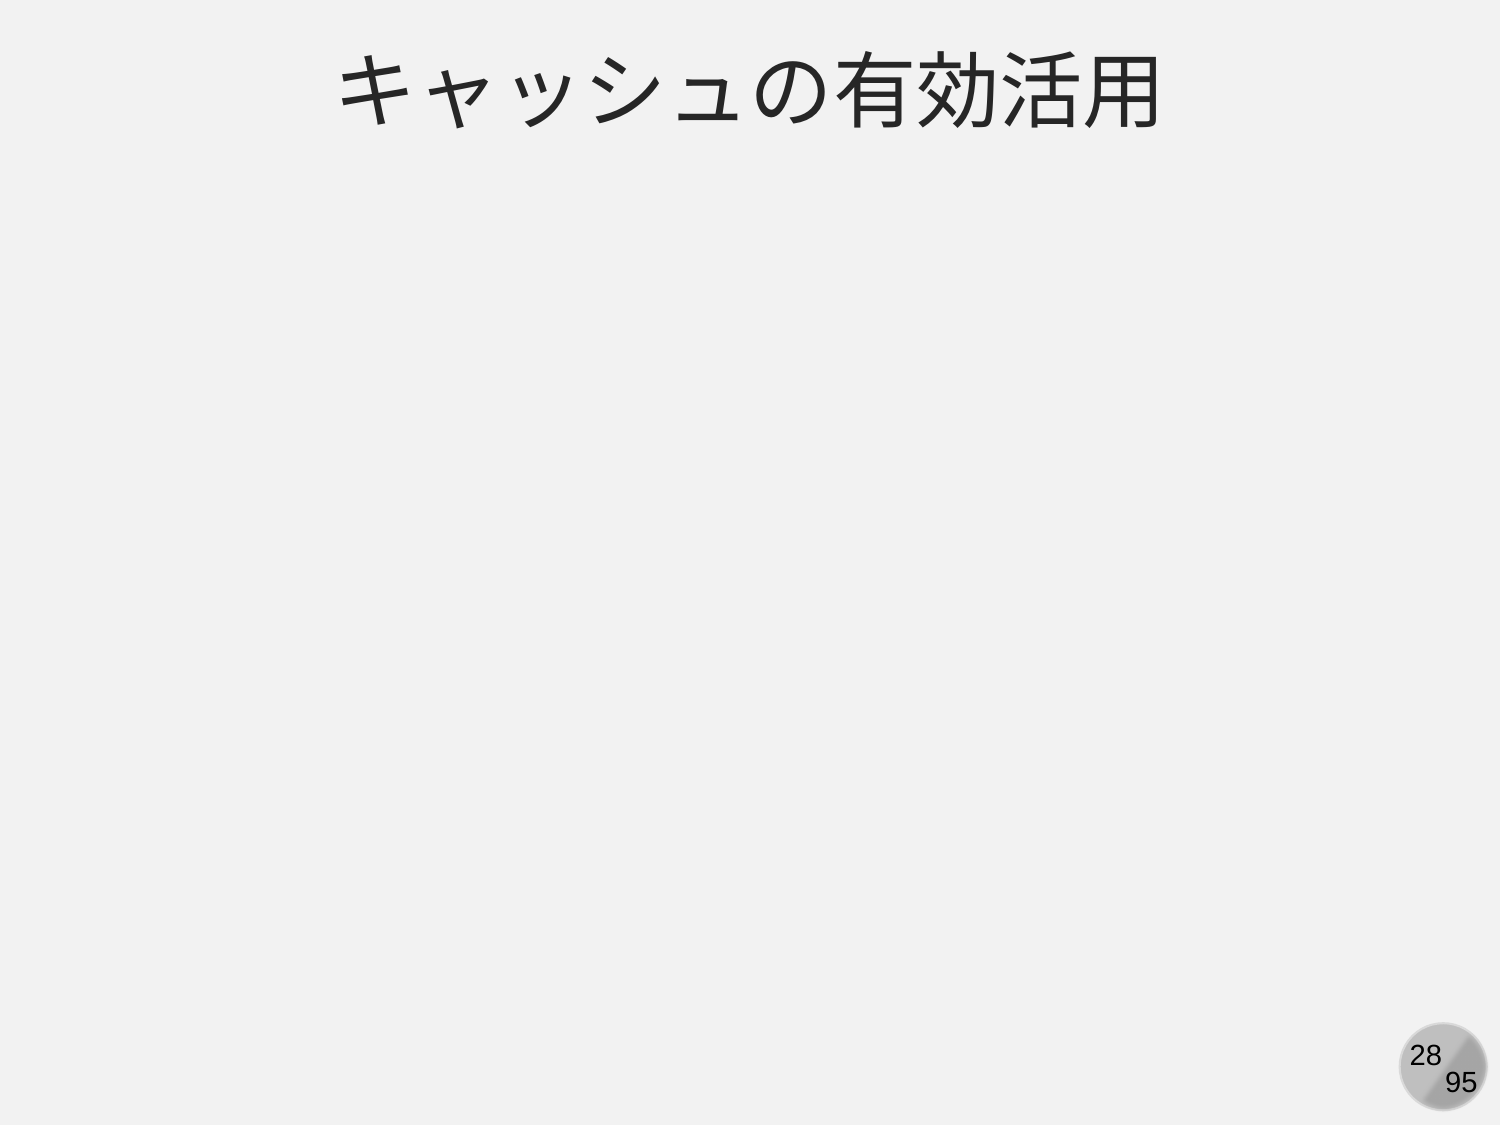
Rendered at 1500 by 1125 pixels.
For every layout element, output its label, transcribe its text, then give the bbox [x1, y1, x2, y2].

list キャッシュの有効活用 [0, 31, 1500, 155]
